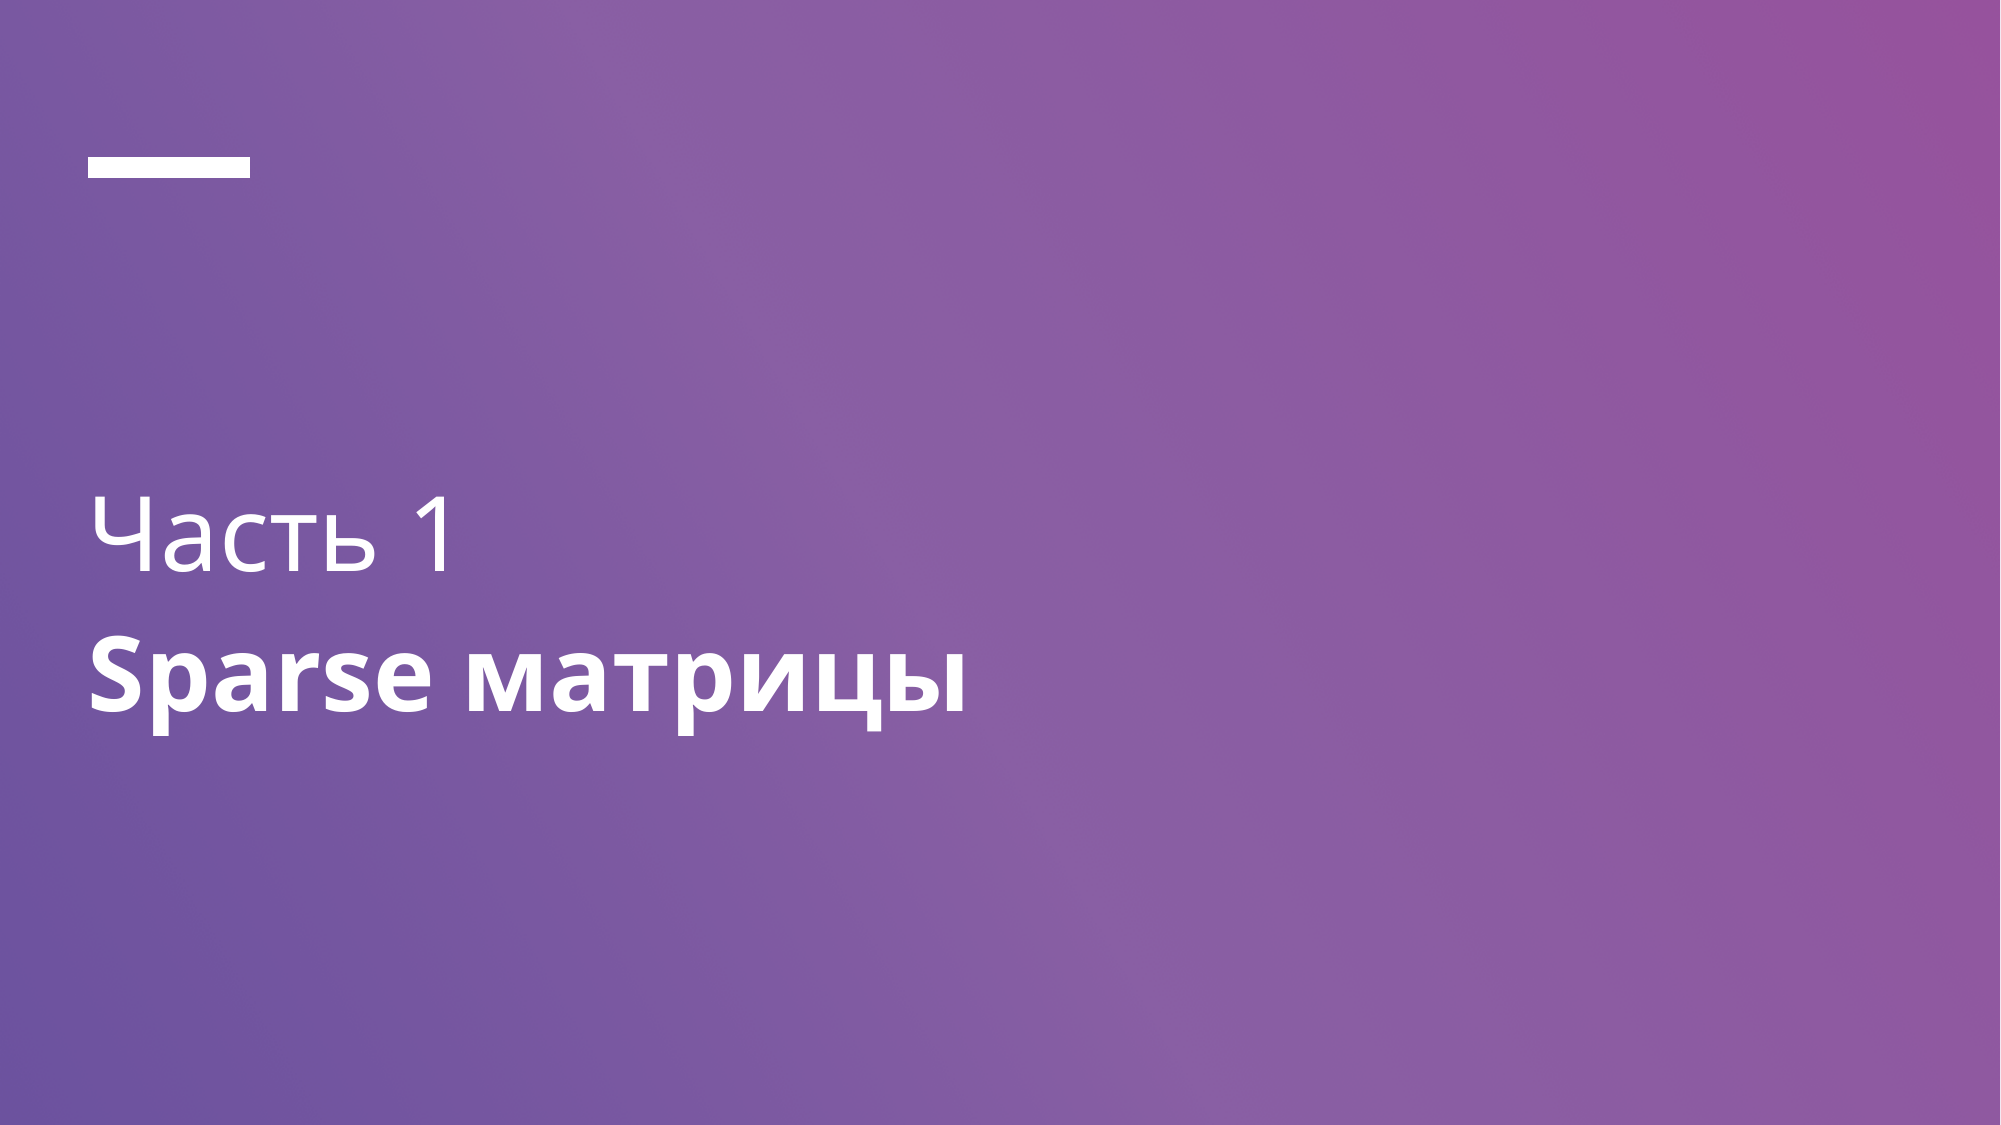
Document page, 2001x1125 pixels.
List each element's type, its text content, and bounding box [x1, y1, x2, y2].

title Часть 1 [87, 454, 1911, 621]
list Sparse матрицы [87, 621, 1911, 1037]
picture [0, 0, 2000, 1125]
